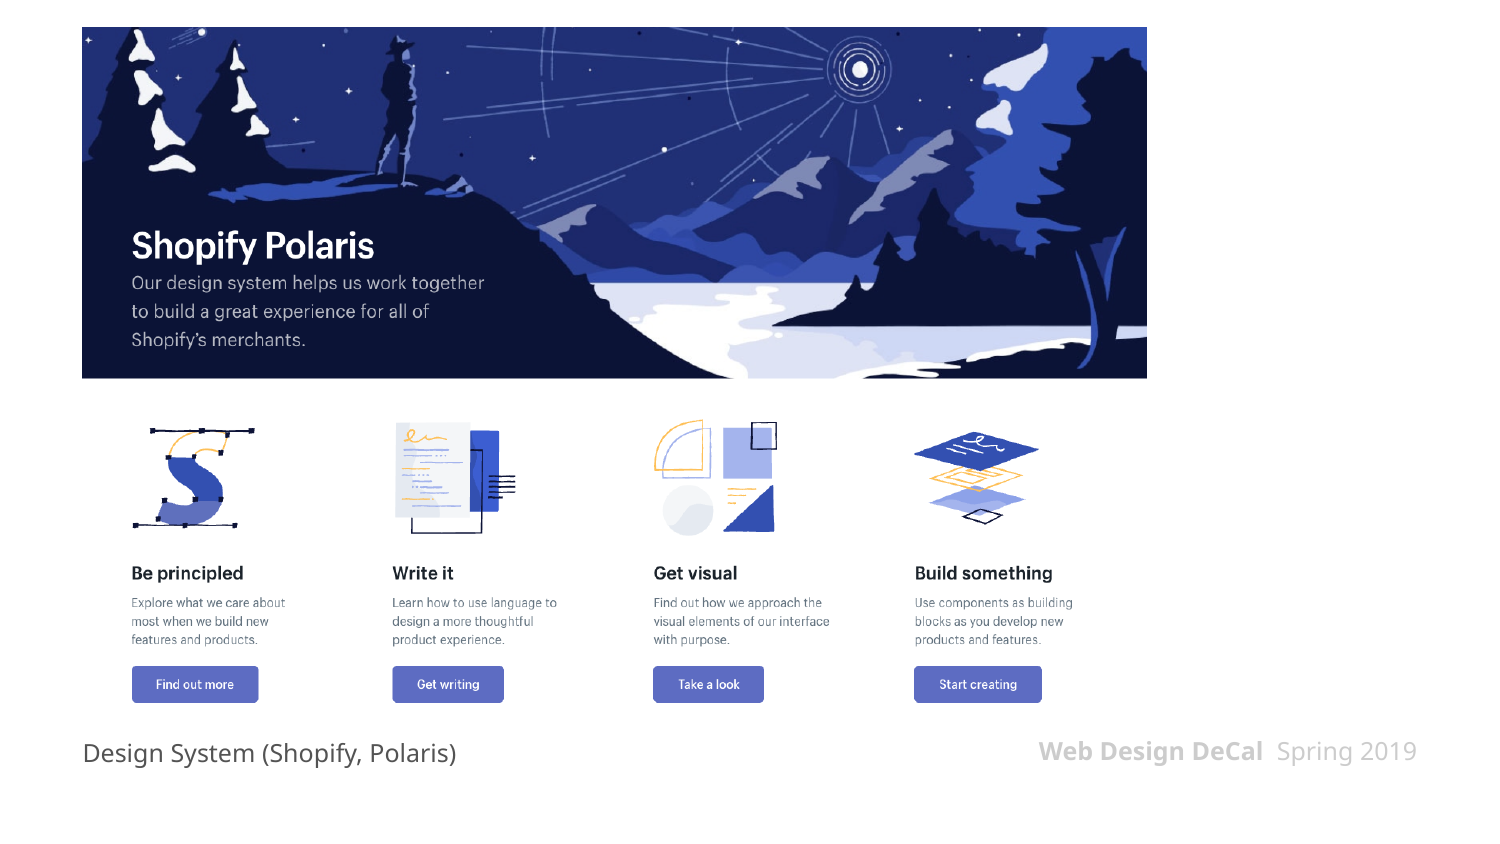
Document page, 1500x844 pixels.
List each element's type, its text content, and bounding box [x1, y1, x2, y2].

picture [82, 27, 1147, 710]
list Design System (Shopify, Polaris) [82, 731, 968, 770]
